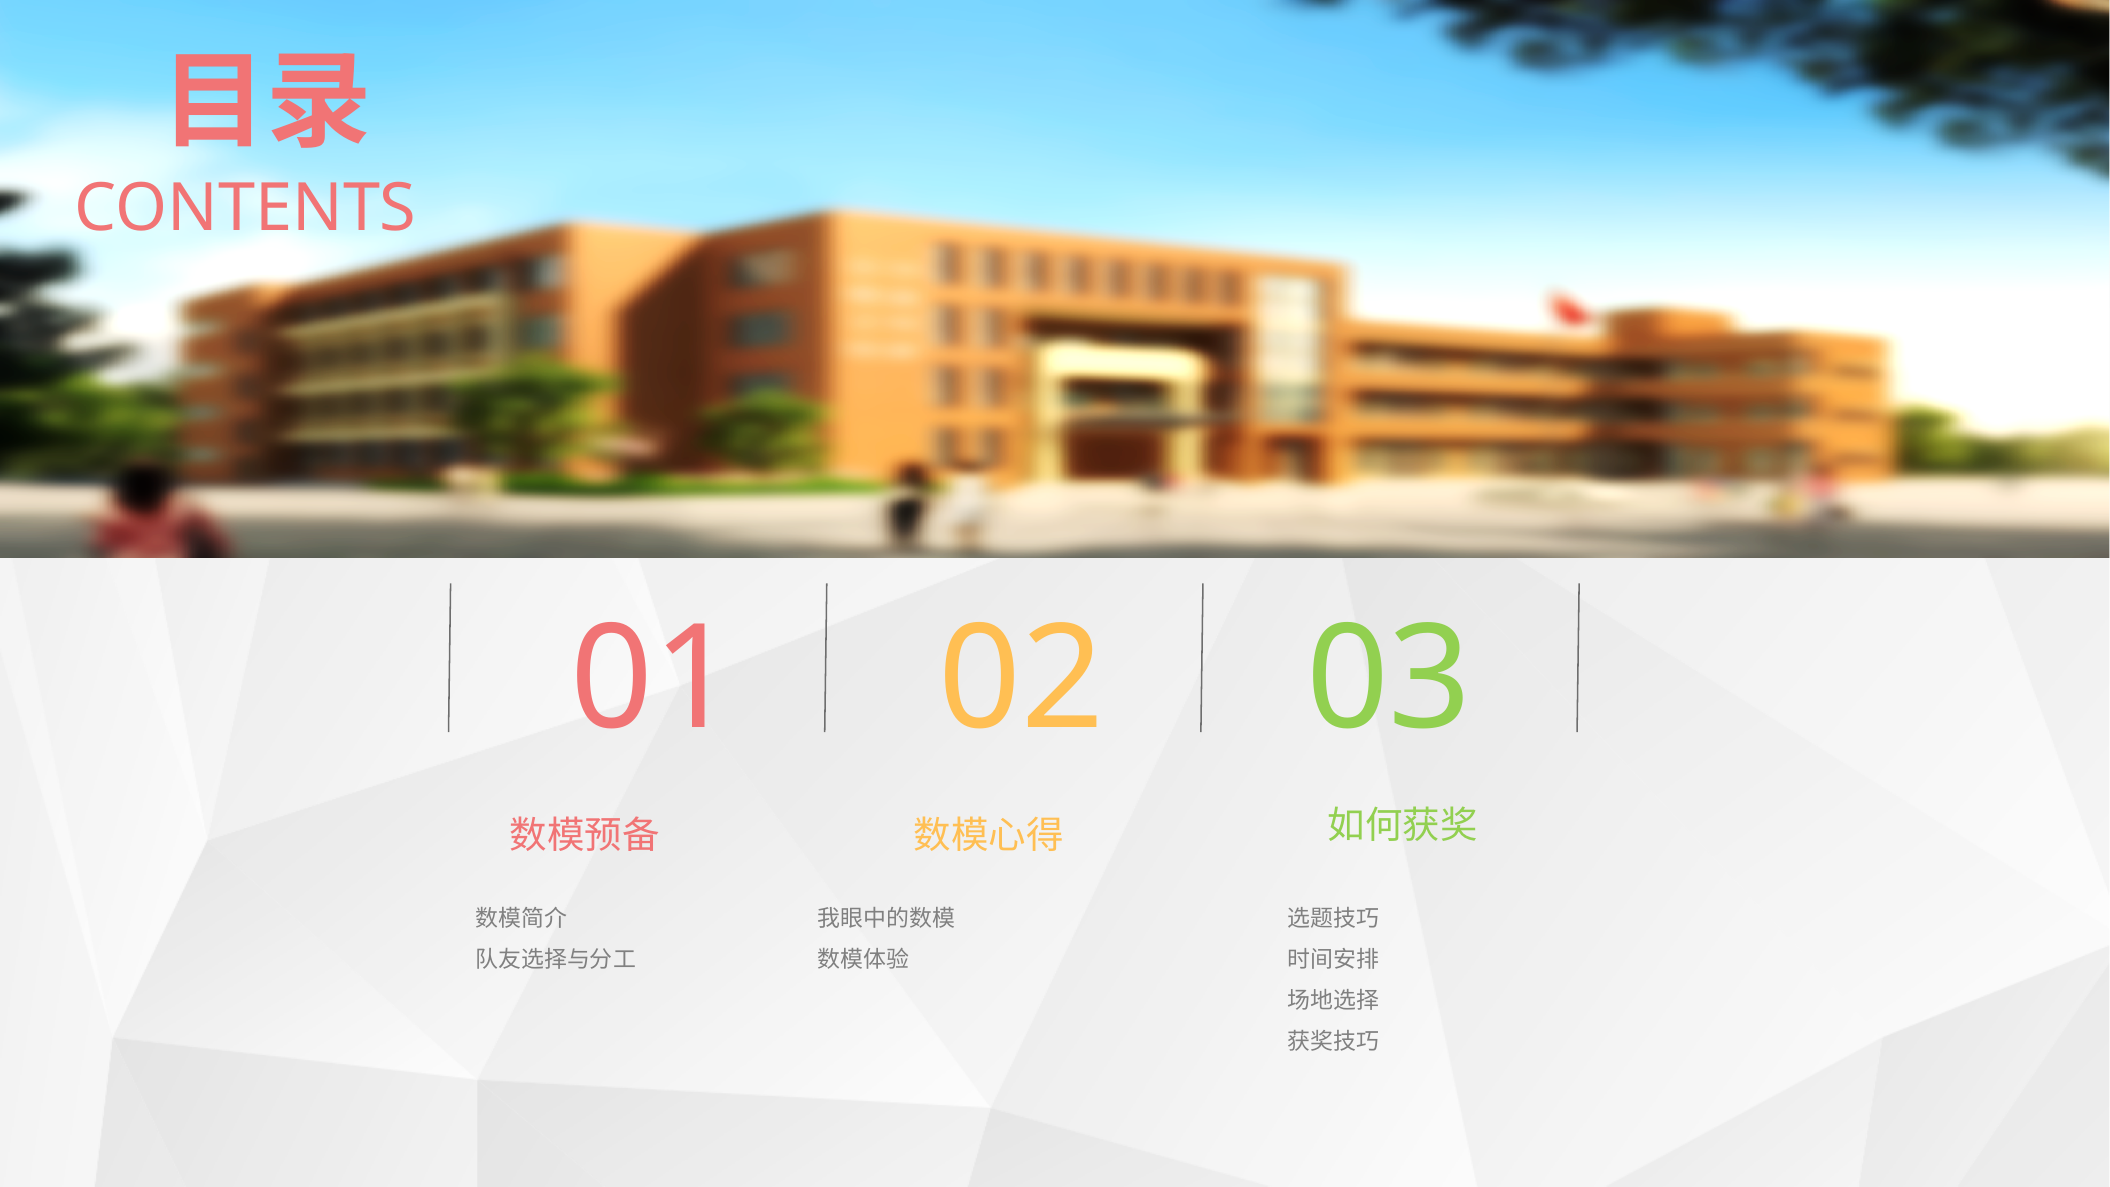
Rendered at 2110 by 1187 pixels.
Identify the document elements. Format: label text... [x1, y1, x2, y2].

text_box 数模预备 [399, 803, 771, 863]
text_box 02 [904, 574, 1139, 764]
text_box 如何获奖 [1243, 793, 1562, 854]
picture [0, 559, 2110, 1187]
text_box 选题技巧 时间安排 场地选择 获奖技巧 [1272, 882, 1528, 1062]
text_box 我眼中的数模 数模体验 [803, 882, 1160, 980]
text_box 数模心得 [803, 803, 1175, 863]
text_box 01 [536, 574, 771, 764]
text_box 03 [1272, 574, 1506, 764]
text_box 数模简介 队友选择与分工 [460, 882, 747, 980]
text_box 目录 [146, 25, 387, 156]
text_box [0, 0, 2110, 559]
text_box CONTENTS [60, 156, 474, 252]
